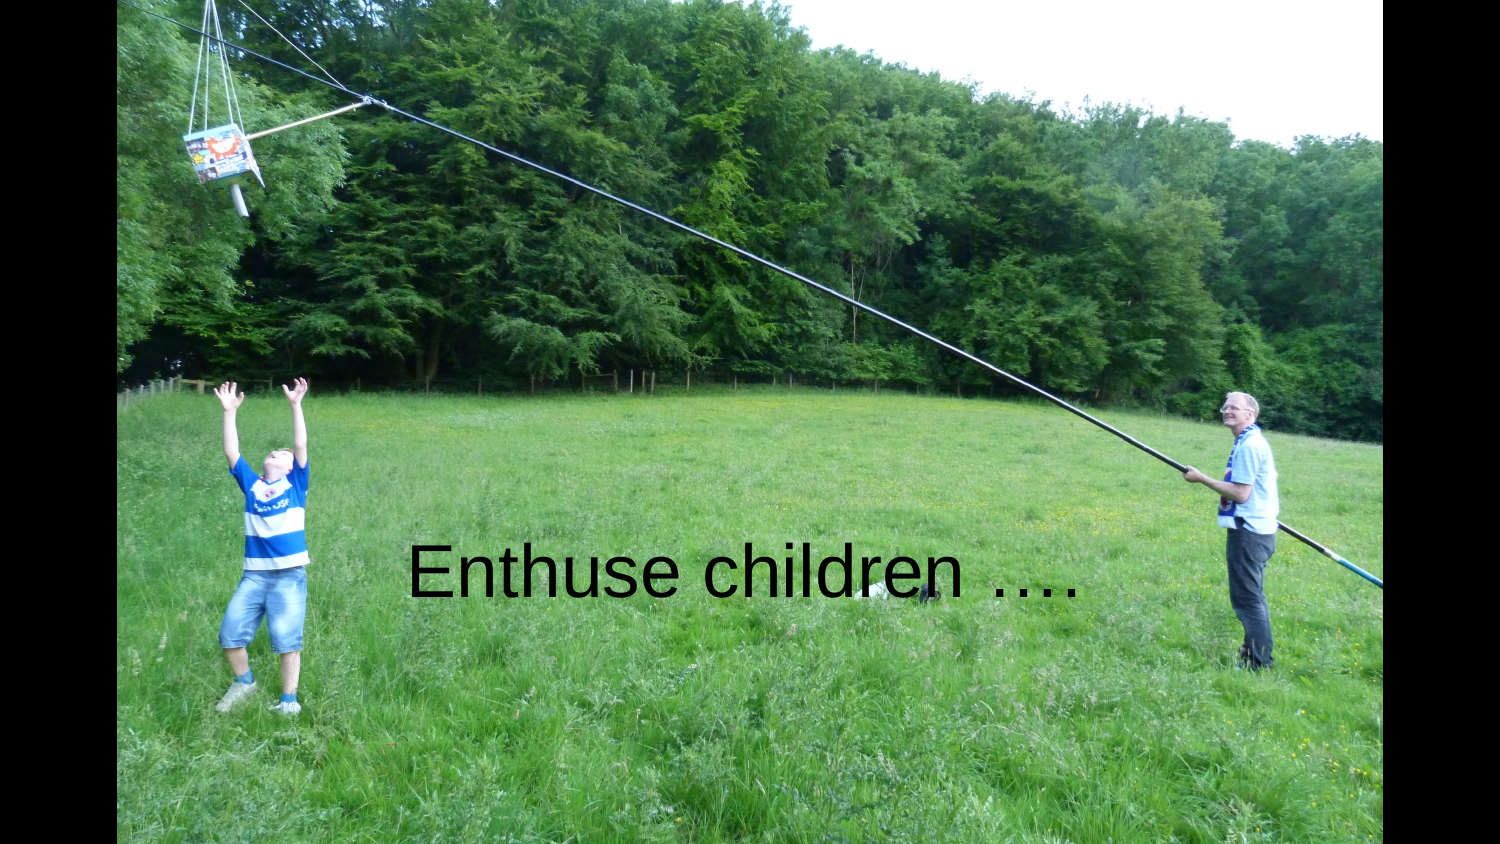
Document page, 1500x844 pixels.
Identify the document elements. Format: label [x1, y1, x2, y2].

picture [116, 0, 1383, 844]
